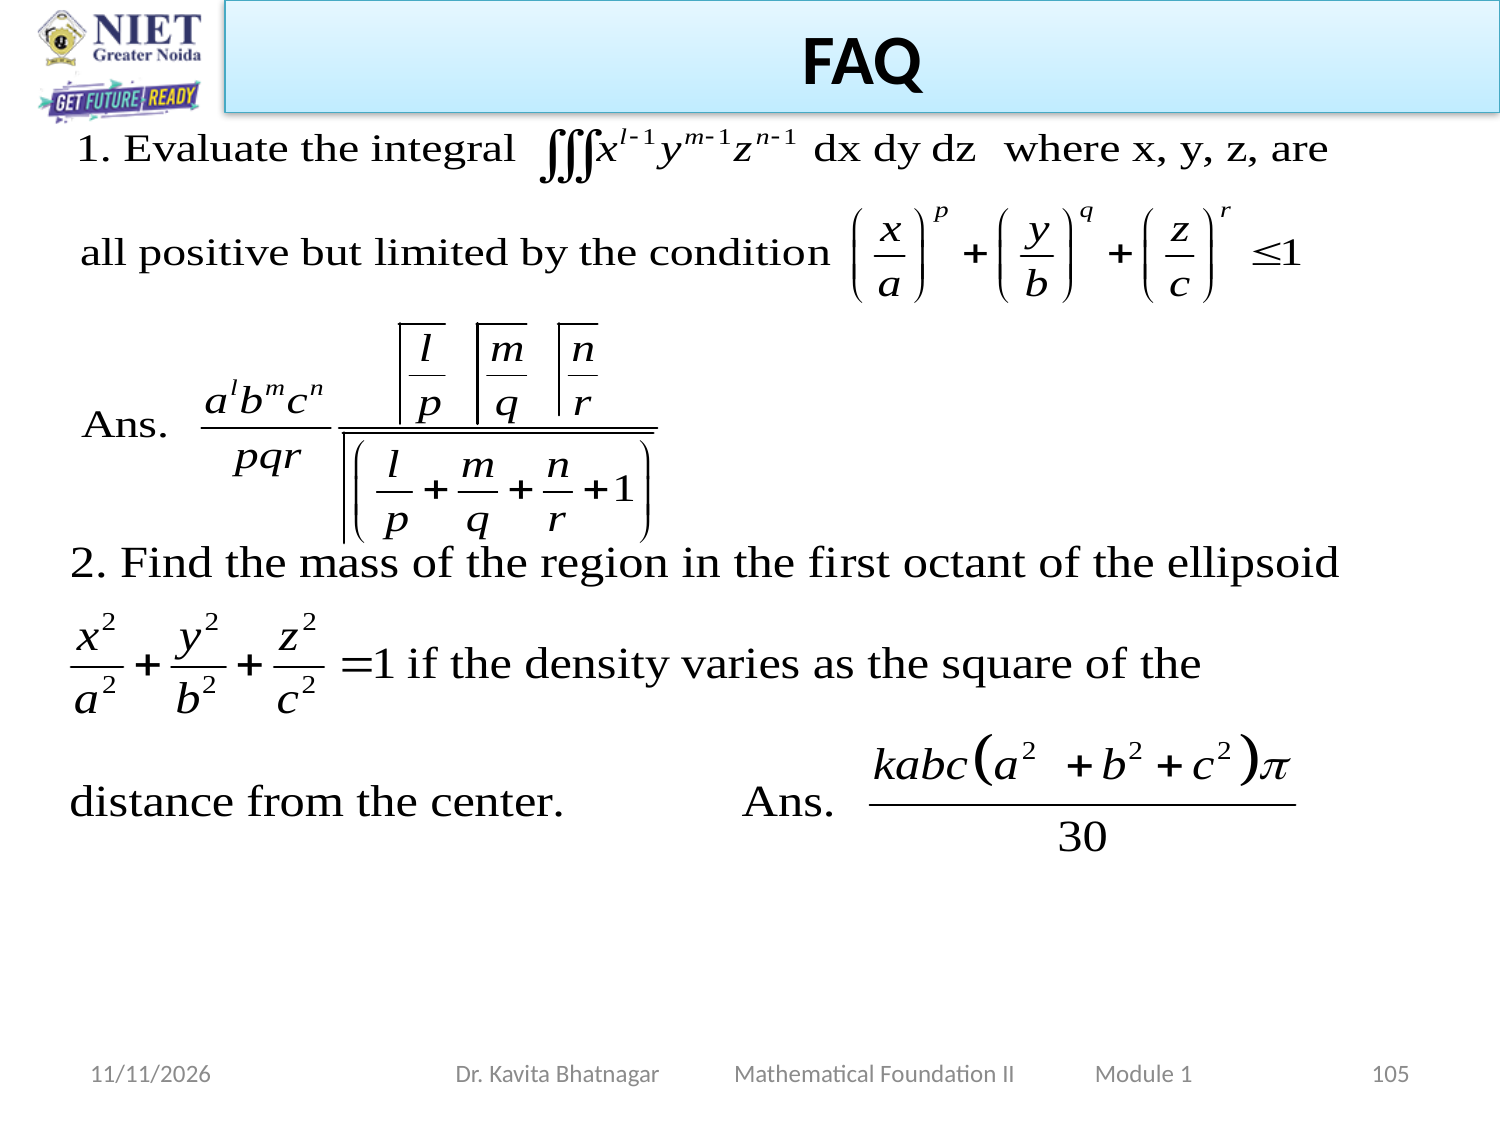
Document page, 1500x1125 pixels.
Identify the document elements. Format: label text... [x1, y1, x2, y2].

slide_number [75, 1042, 412, 1103]
slide_number 105 [1238, 1042, 1425, 1103]
footer Dr. Kavita Bhatnagar Mathematical Foundation II Module 1 [412, 1042, 1238, 1103]
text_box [62, 536, 1364, 861]
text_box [73, 113, 1351, 535]
picture [0, 0, 238, 135]
text_box FAQ [238, 0, 1500, 113]
